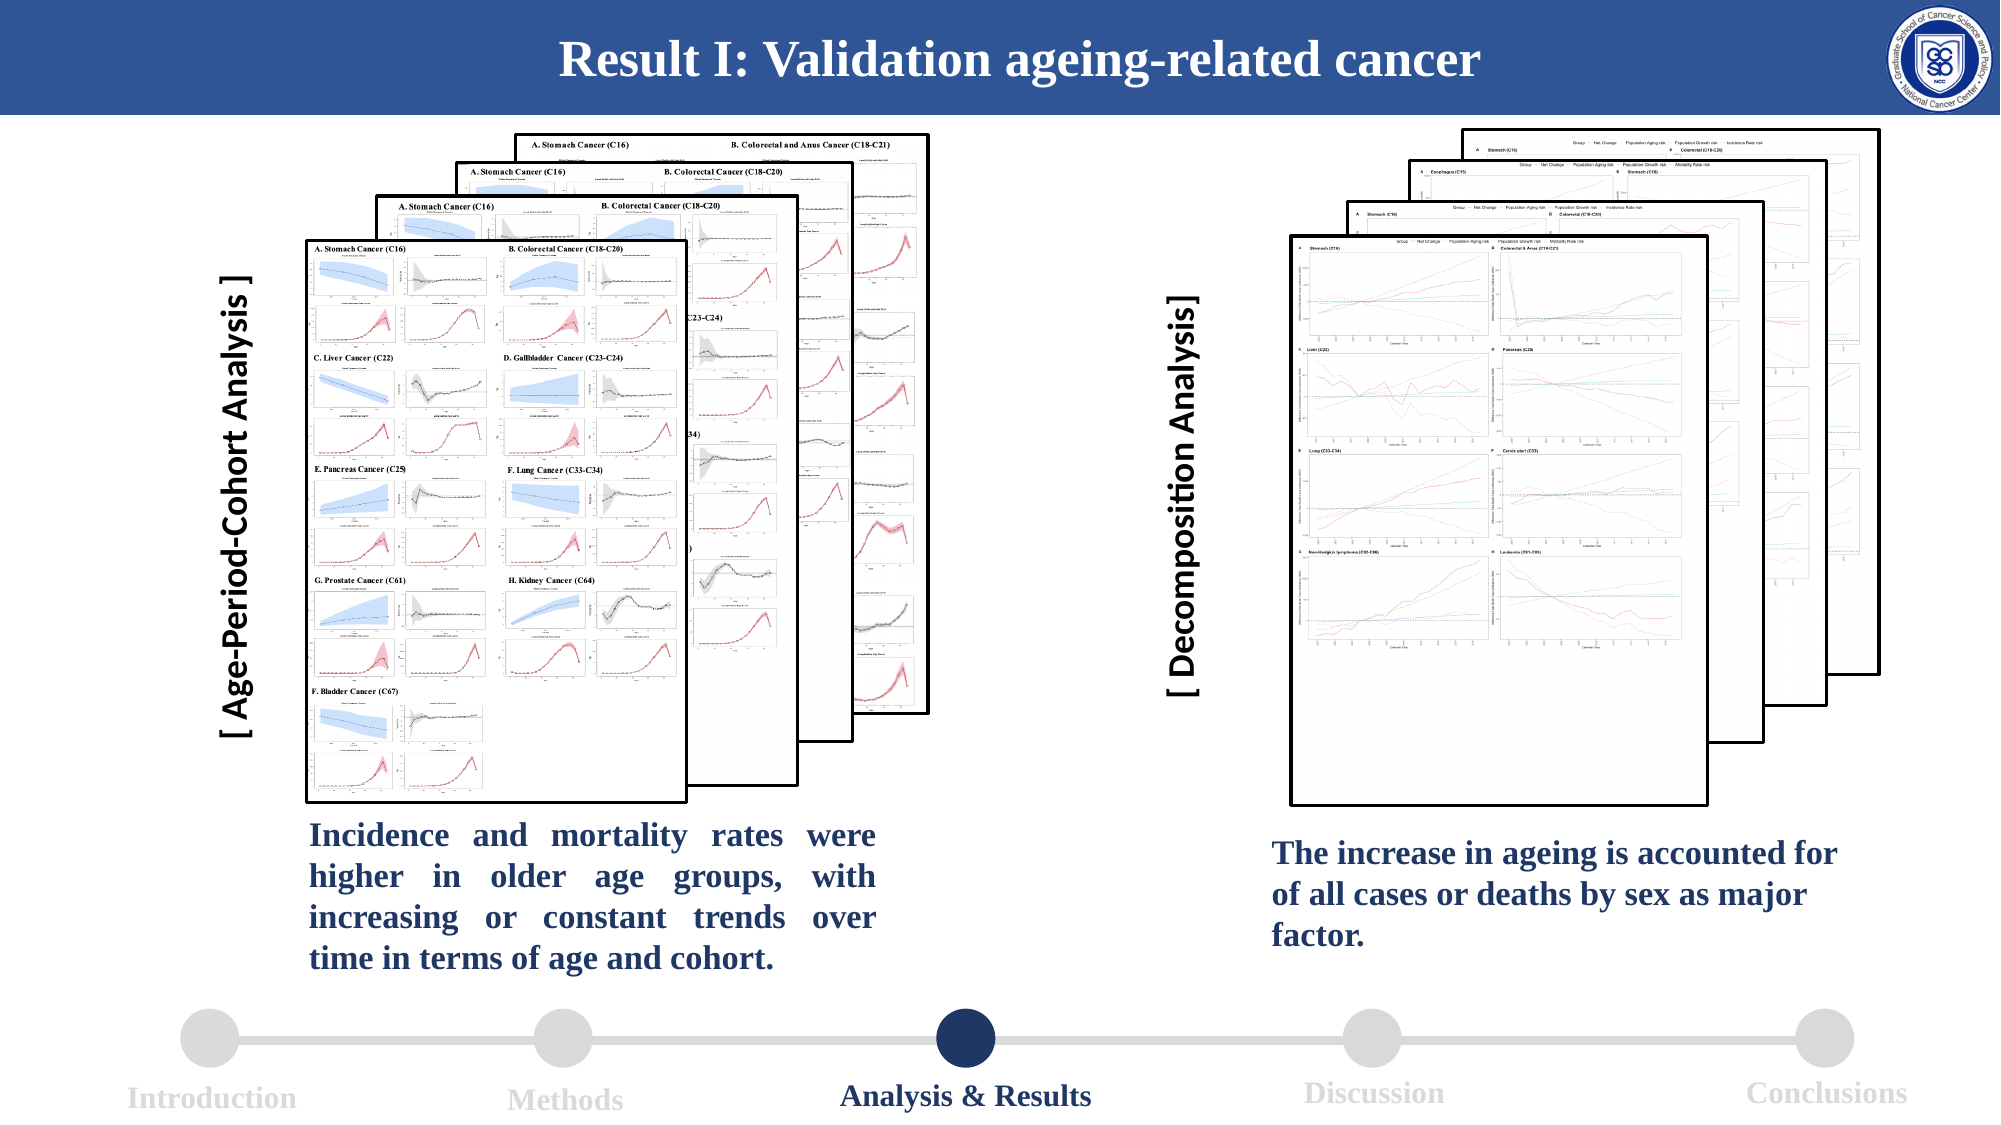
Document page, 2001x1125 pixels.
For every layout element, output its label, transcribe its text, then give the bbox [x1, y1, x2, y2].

text_box Discussion [1288, 1068, 1460, 1118]
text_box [1292, 131, 1878, 804]
text_box The increase in ageing is accounted for of all cases or deaths by sex as major factor. [1256, 822, 1855, 962]
text_box Analysis & Results [824, 1068, 1108, 1120]
text_box Methods [492, 1072, 639, 1125]
text_box Introduction [112, 1069, 313, 1123]
text_box Conclusions [1731, 1065, 1923, 1118]
text_box [0, 0, 2000, 115]
picture [1886, 5, 1993, 113]
text_box [ Age-Period-Cohort Analysis ] [201, 258, 262, 756]
text_box Result I: Validation ageing-related cancer [543, 16, 1497, 94]
text_box Incidence and mortality rates were higher in older age groups, with increasing or constant trends over time in terms of age and cohort. [294, 804, 892, 984]
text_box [180, 1008, 1855, 1068]
text_box [ Decomposition Analysis] [1149, 279, 1209, 714]
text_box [378, 136, 927, 785]
picture [307, 242, 686, 801]
